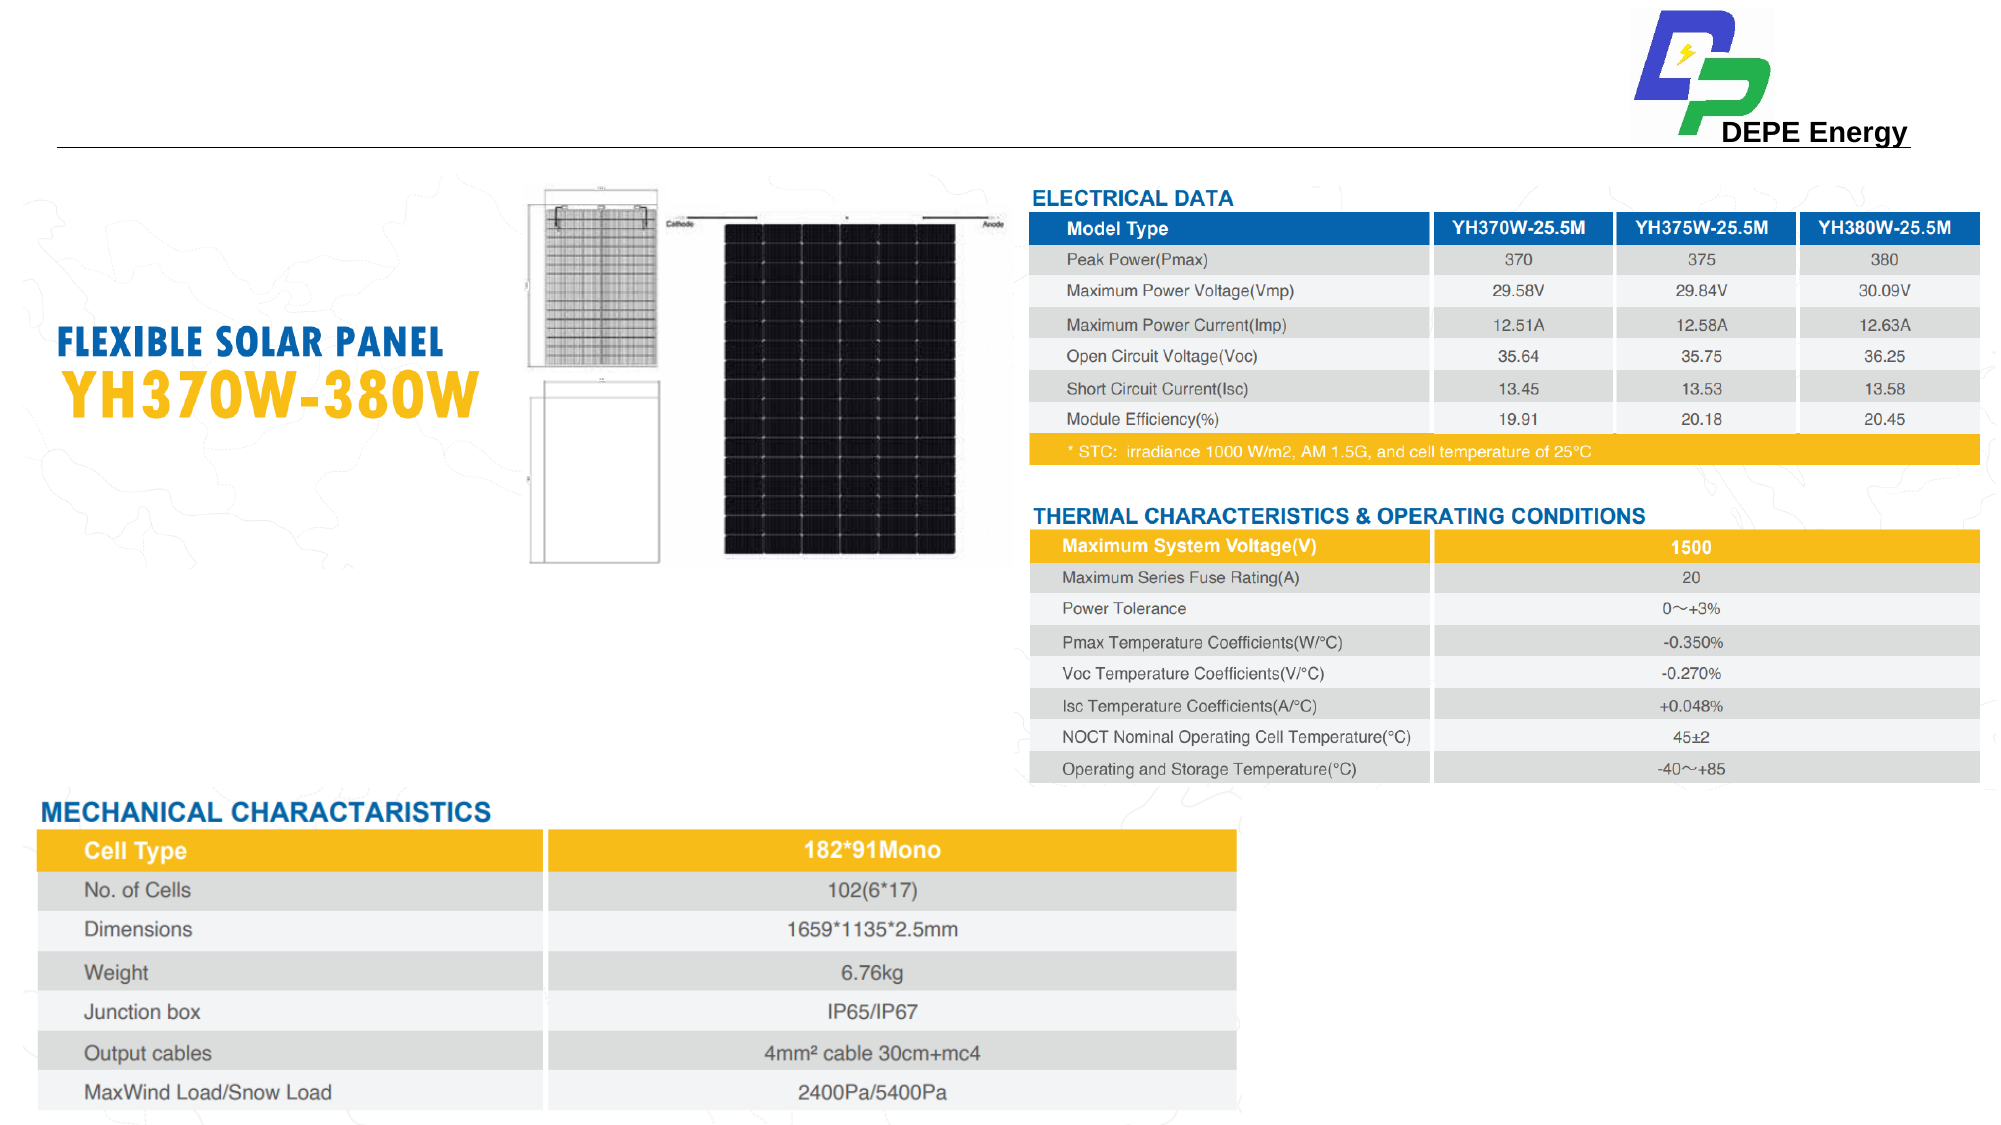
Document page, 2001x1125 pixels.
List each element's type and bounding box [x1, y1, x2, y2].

picture [1630, 8, 1775, 143]
picture [1767, 125, 1775, 132]
picture [23, 174, 1996, 1125]
